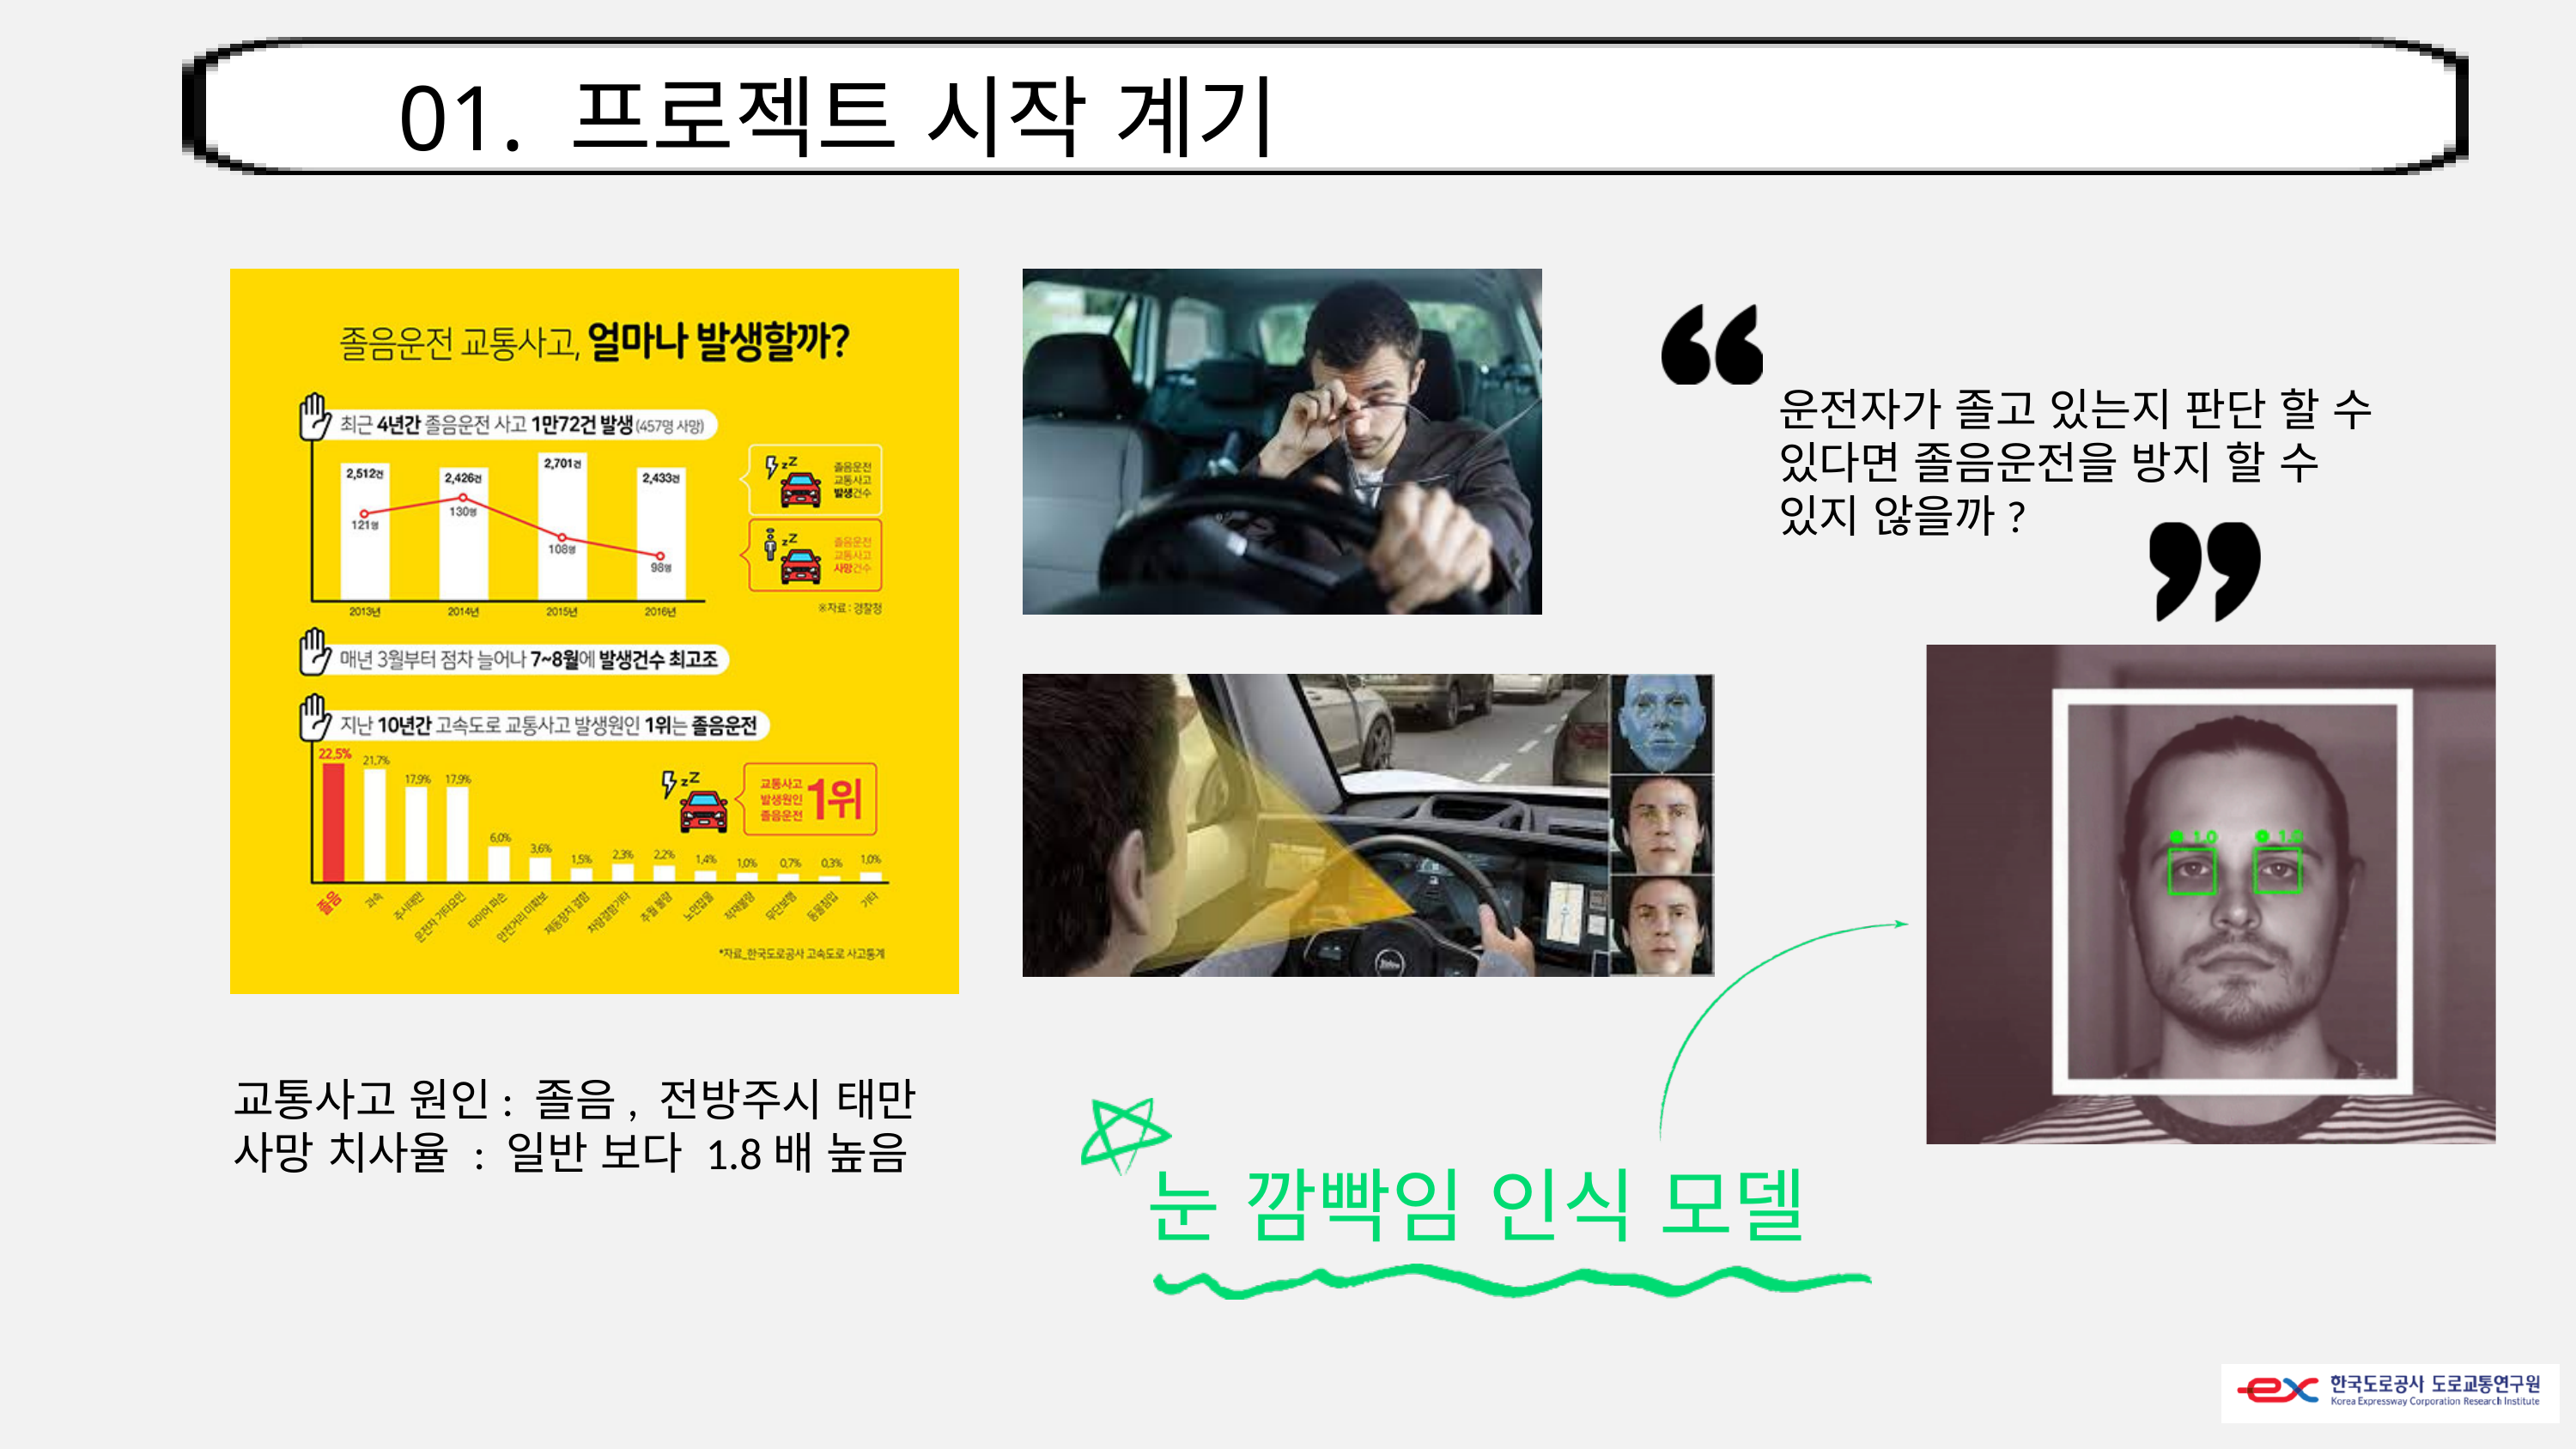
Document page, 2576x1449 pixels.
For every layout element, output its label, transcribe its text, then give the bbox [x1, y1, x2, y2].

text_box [182, 37, 2470, 206]
text_box 교통사고 원인: 졸음, 전방주시 태만 사망 치사율 : 일반 보다 1.8배 높음 [220, 1064, 1133, 1185]
picture [1023, 269, 1543, 615]
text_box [1662, 304, 1763, 385]
picture [1023, 645, 2496, 1170]
text_box 눈 깜빡임 인식 모델 [1133, 1149, 2422, 1258]
picture [230, 269, 959, 994]
picture [2221, 1364, 2560, 1423]
text_box 운전자가 졸고 있는지 판단 할 수 있다면 졸음운전을 방지 할 수 있지 않을까? [1765, 374, 2415, 549]
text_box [1153, 1263, 1872, 1300]
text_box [1081, 1098, 1173, 1176]
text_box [2148, 521, 2261, 622]
